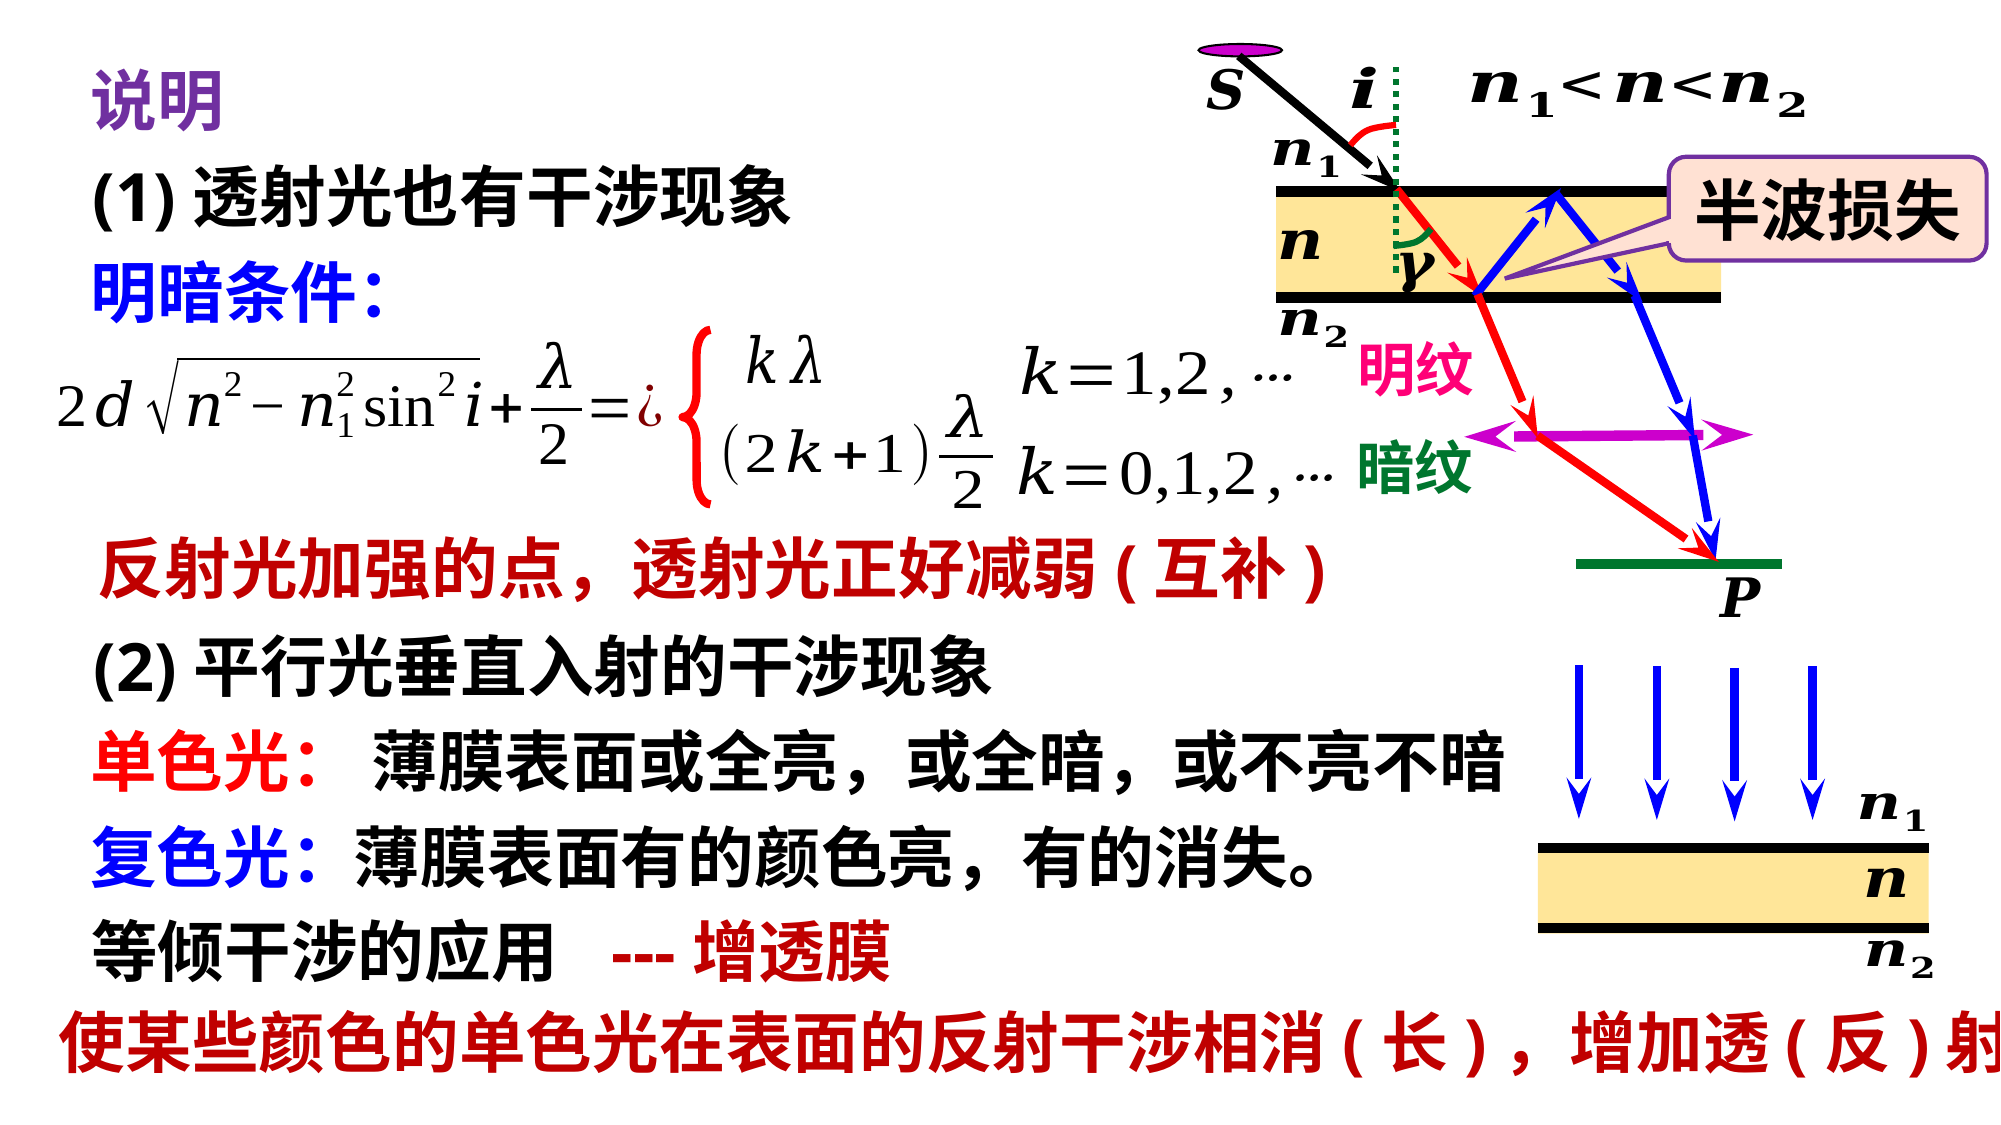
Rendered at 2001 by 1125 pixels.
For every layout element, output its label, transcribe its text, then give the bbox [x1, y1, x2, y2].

text_box [1643, 245, 1722, 297]
text_box (1)透射光也有干涉现象 [78, 146, 809, 242]
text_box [1477, 294, 1538, 439]
text_box 明纹 [1342, 325, 1477, 411]
text_box 等倾干涉的应用 [76, 902, 574, 993]
text_box [1197, 42, 1284, 58]
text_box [1537, 435, 1719, 562]
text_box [1474, 187, 1562, 296]
text_box [682, 329, 711, 505]
text_box [1275, 192, 1476, 304]
text_box 明暗条件： [75, 243, 440, 339]
text_box 单色光： [75, 712, 356, 808]
text_box 暗纹 [1342, 423, 1489, 509]
text_box [1537, 849, 1930, 935]
text_box 薄膜表面或全亮，或全暗，或不亮不暗 [356, 712, 1522, 808]
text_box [1556, 193, 1643, 303]
text_box (2)平行光垂直入射的干涉现象 [79, 617, 1010, 712]
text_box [1634, 295, 1695, 440]
text_box 复色光： [75, 808, 339, 904]
text_box 半波损失 [1643, 155, 1988, 262]
text_box [1643, 197, 1667, 225]
text_box ---增透膜 [596, 902, 908, 993]
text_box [1238, 55, 1401, 192]
text_box 说明 [75, 51, 239, 146]
text_box 使某些颜色的单色光在表面的反射干涉相消(长)，增加透(反)射 [43, 993, 2000, 1088]
text_box 反射光加强的点，透射光正好减弱(互补) [82, 519, 1341, 615]
text_box 薄膜表面有的颜色亮，有的消失。 [339, 808, 1371, 904]
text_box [1396, 188, 1477, 298]
